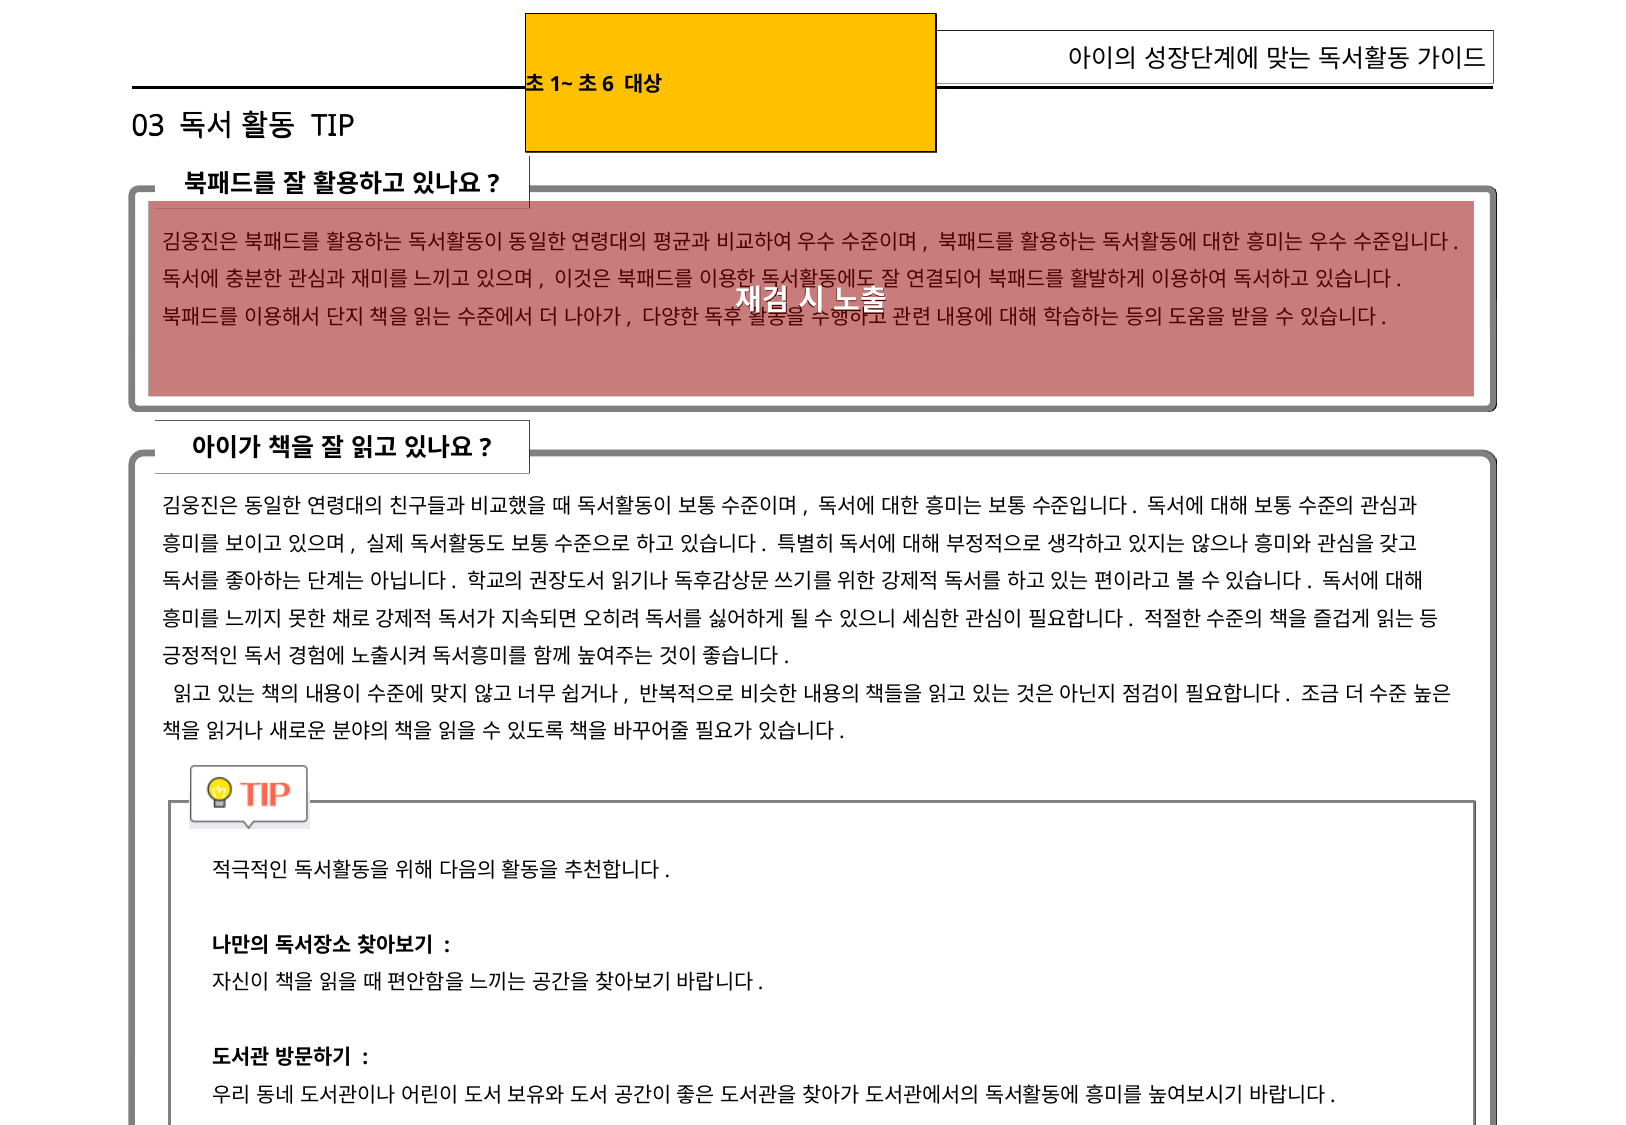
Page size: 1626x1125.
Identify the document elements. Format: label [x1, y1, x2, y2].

picture [189, 763, 310, 829]
text_box [131, 156, 1494, 409]
text_box [131, 420, 1494, 1125]
text_box [131, 13, 1494, 152]
